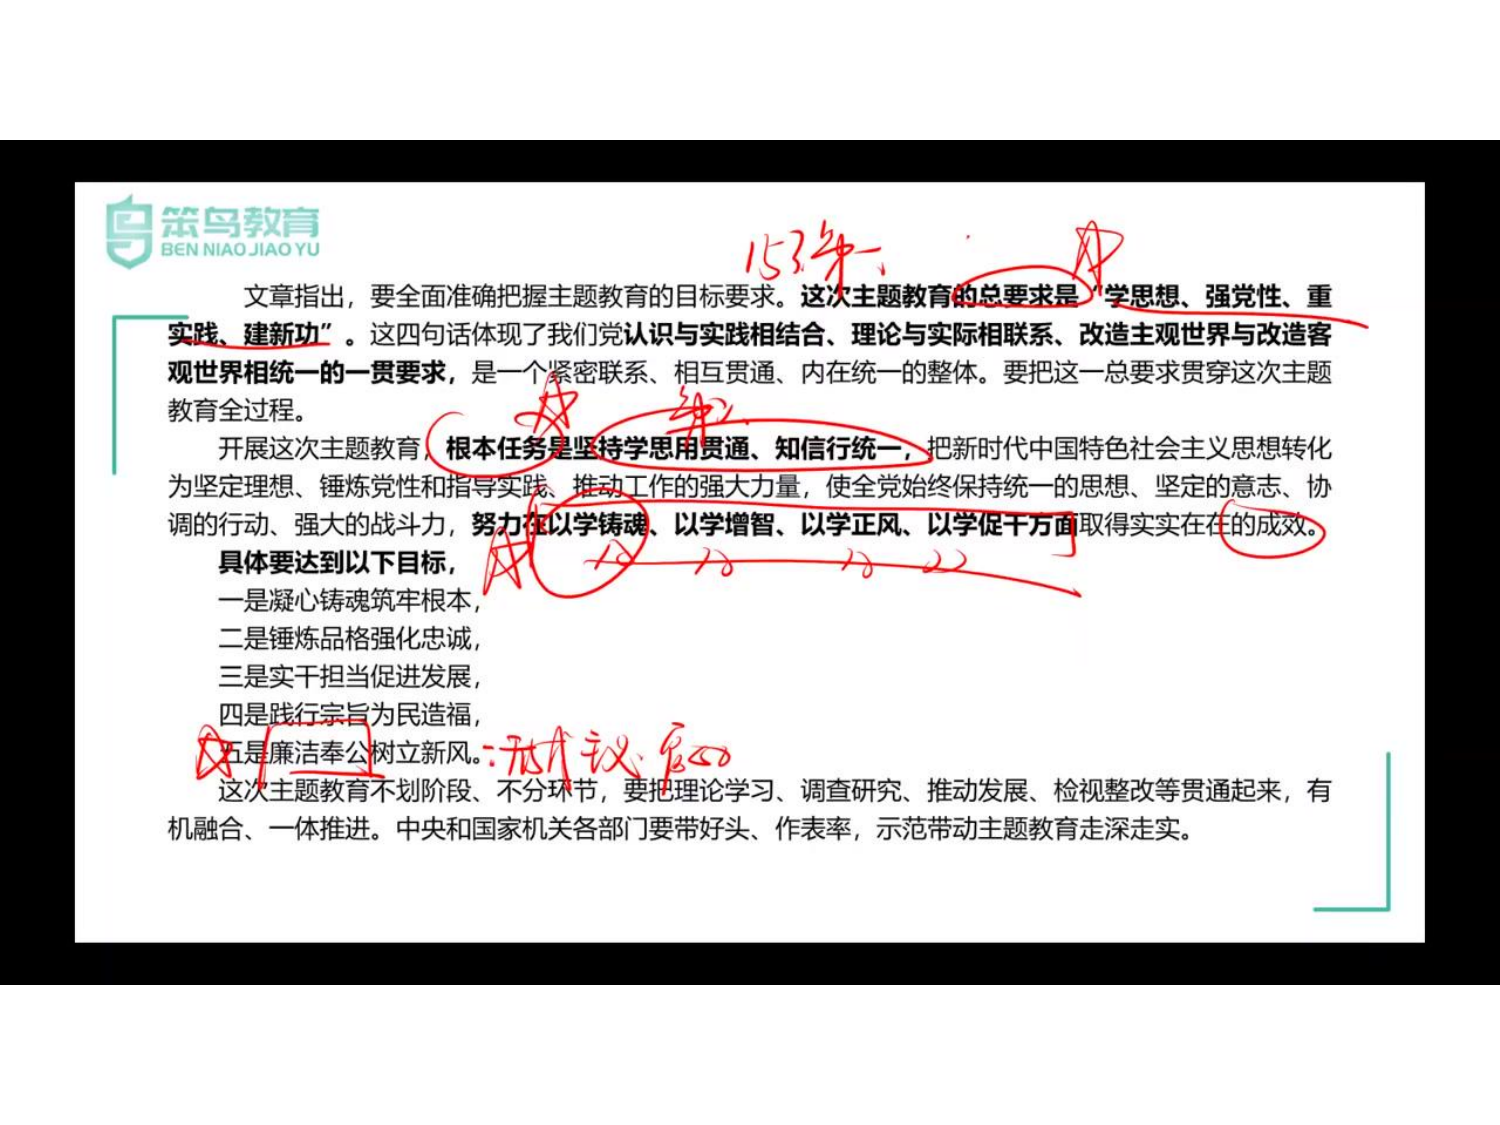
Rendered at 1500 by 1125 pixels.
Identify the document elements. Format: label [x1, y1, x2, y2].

picture [0, 140, 1500, 985]
